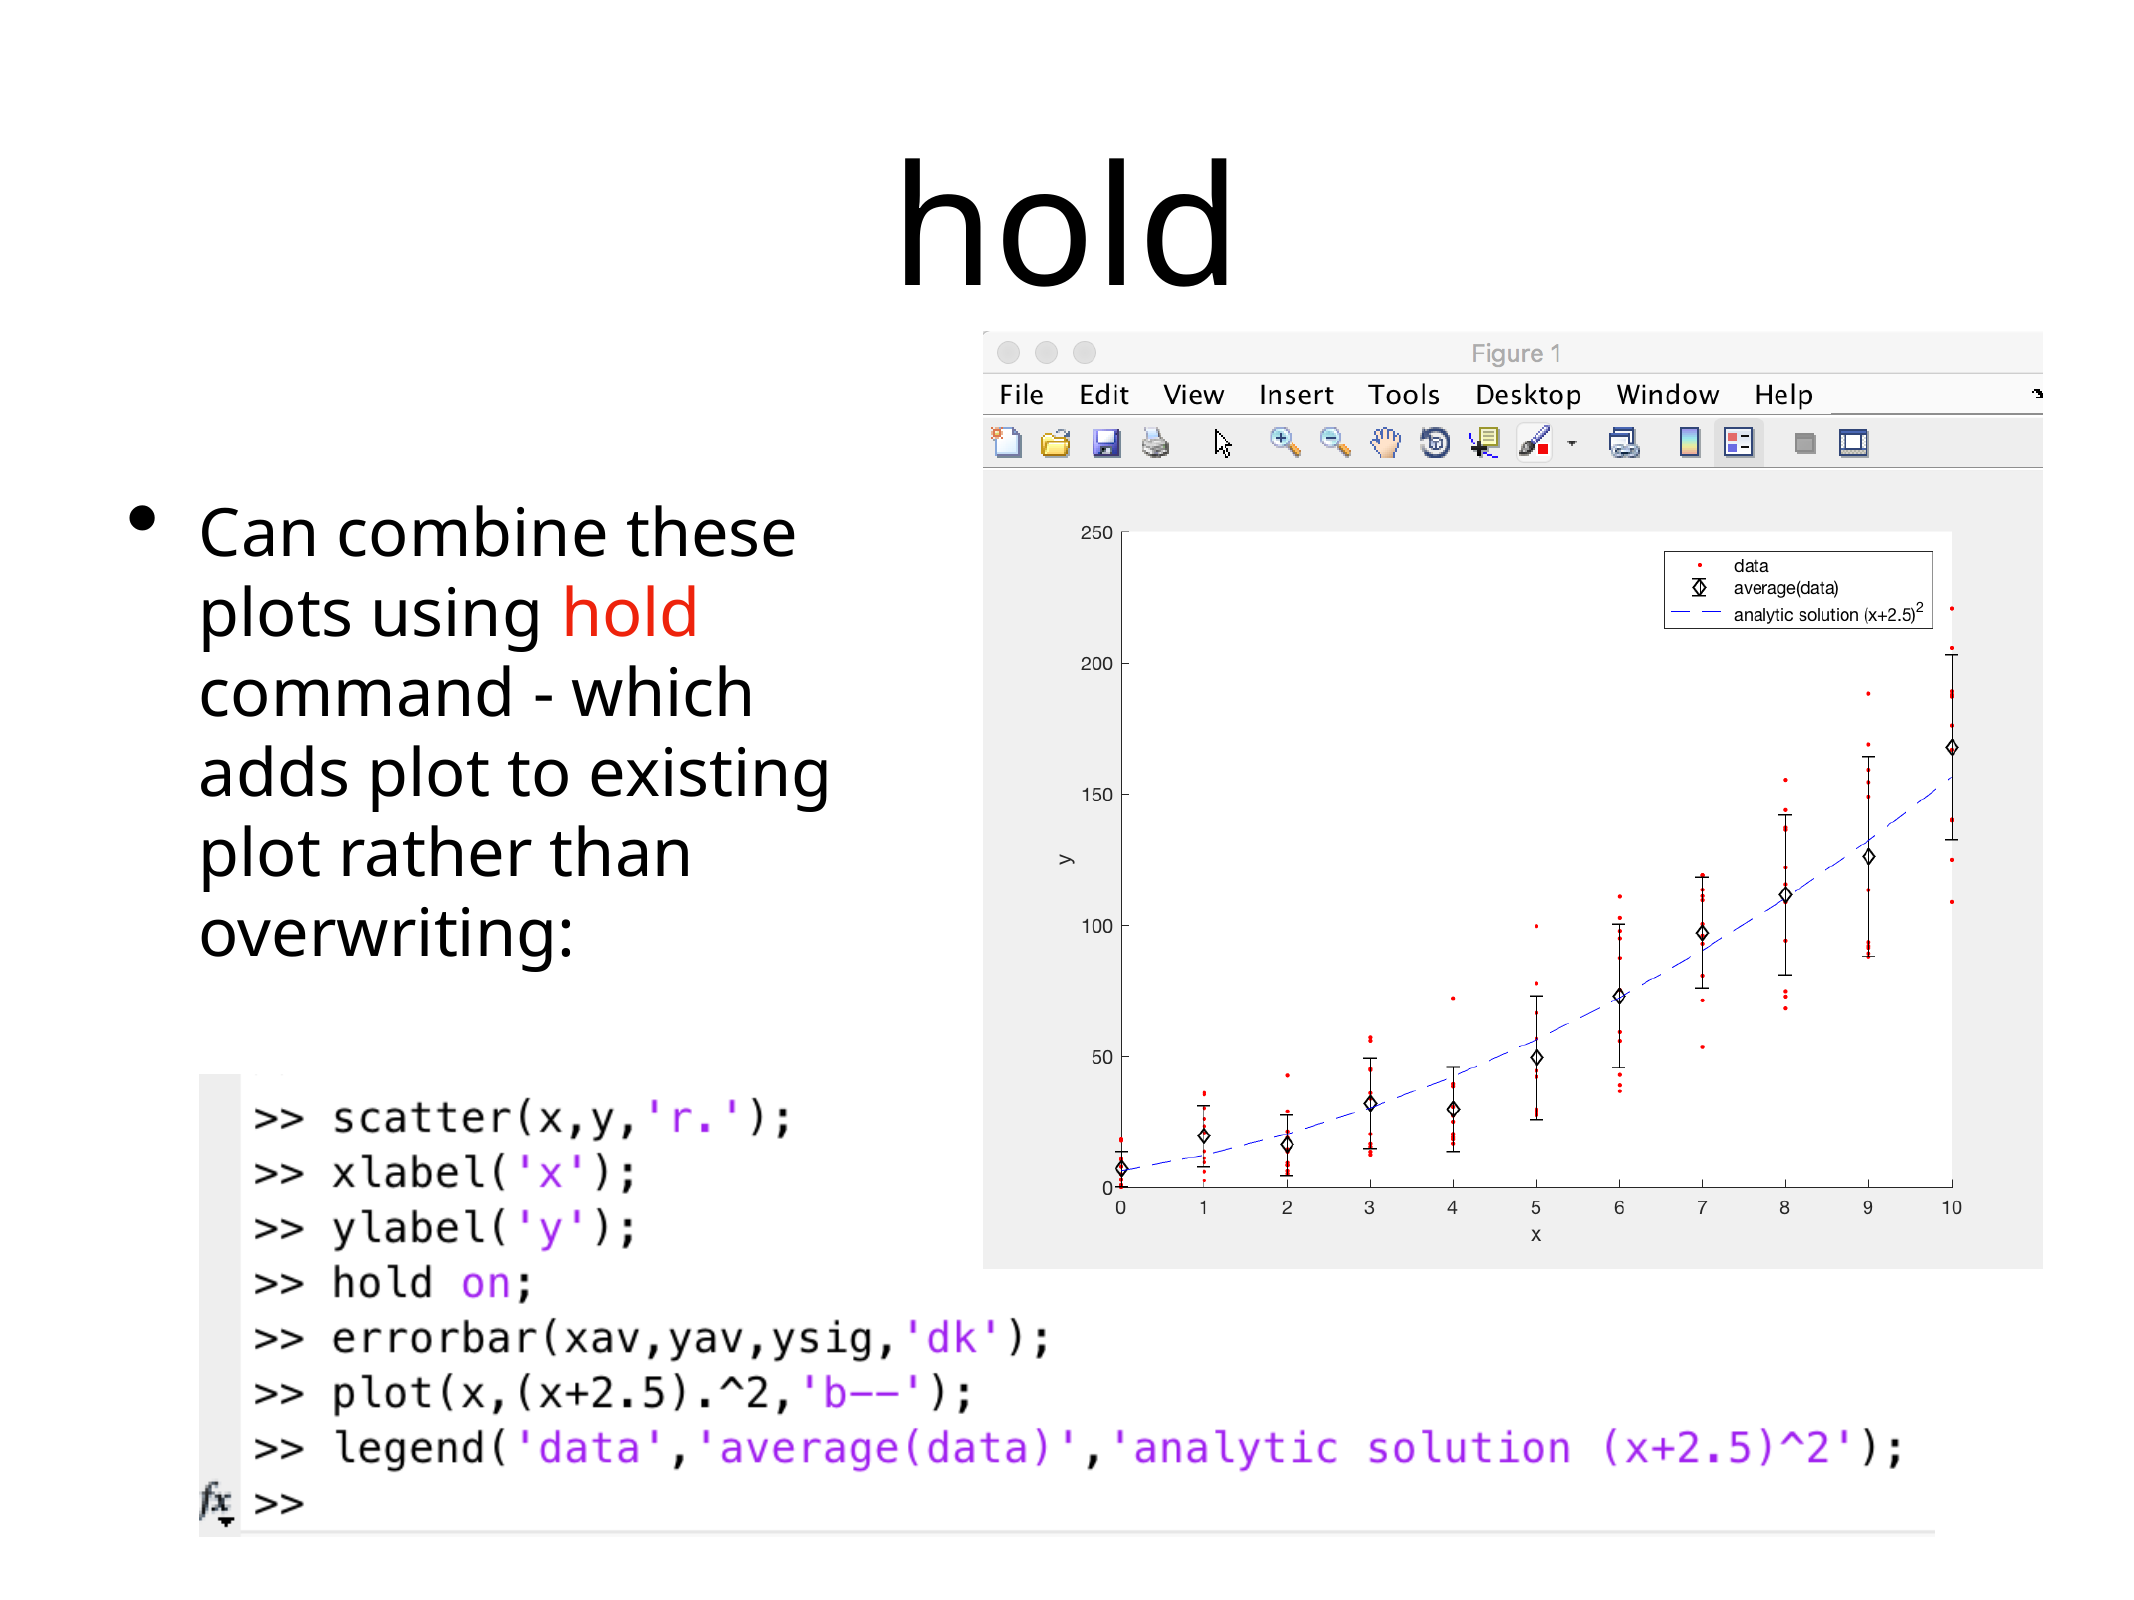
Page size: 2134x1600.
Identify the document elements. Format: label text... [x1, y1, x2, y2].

title hold [155, 41, 1978, 397]
picture [198, 331, 2043, 1537]
list Can combine these plots using hold command - which adds plot to existing plot rather than overwriting: [117, 374, 912, 1085]
